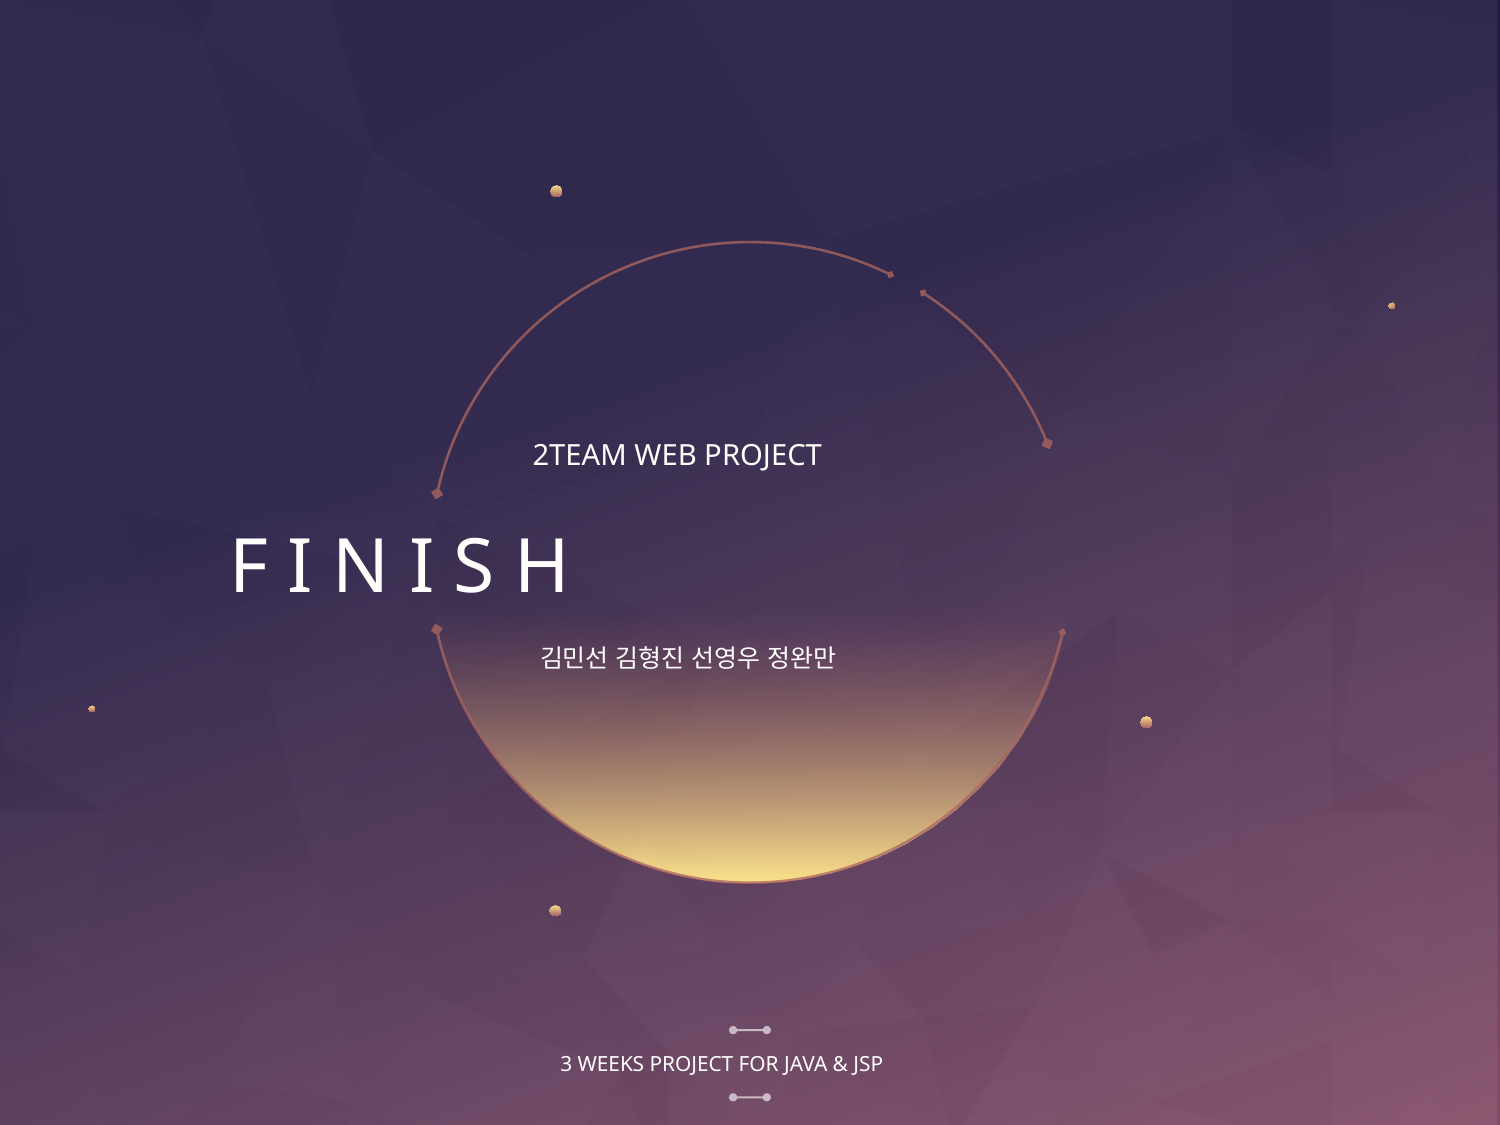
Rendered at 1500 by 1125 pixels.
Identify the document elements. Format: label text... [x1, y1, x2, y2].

list 3 WEEKS PROJECT FOR JAVA & JSP [525, 1039, 976, 1087]
list 김민선 김형진 선영우 정완만 [525, 638, 975, 691]
title F I N I S H [194, 493, 1308, 632]
picture [0, 0, 1498, 1125]
subtitle 2TEAM WEB PROJECT [517, 429, 975, 490]
